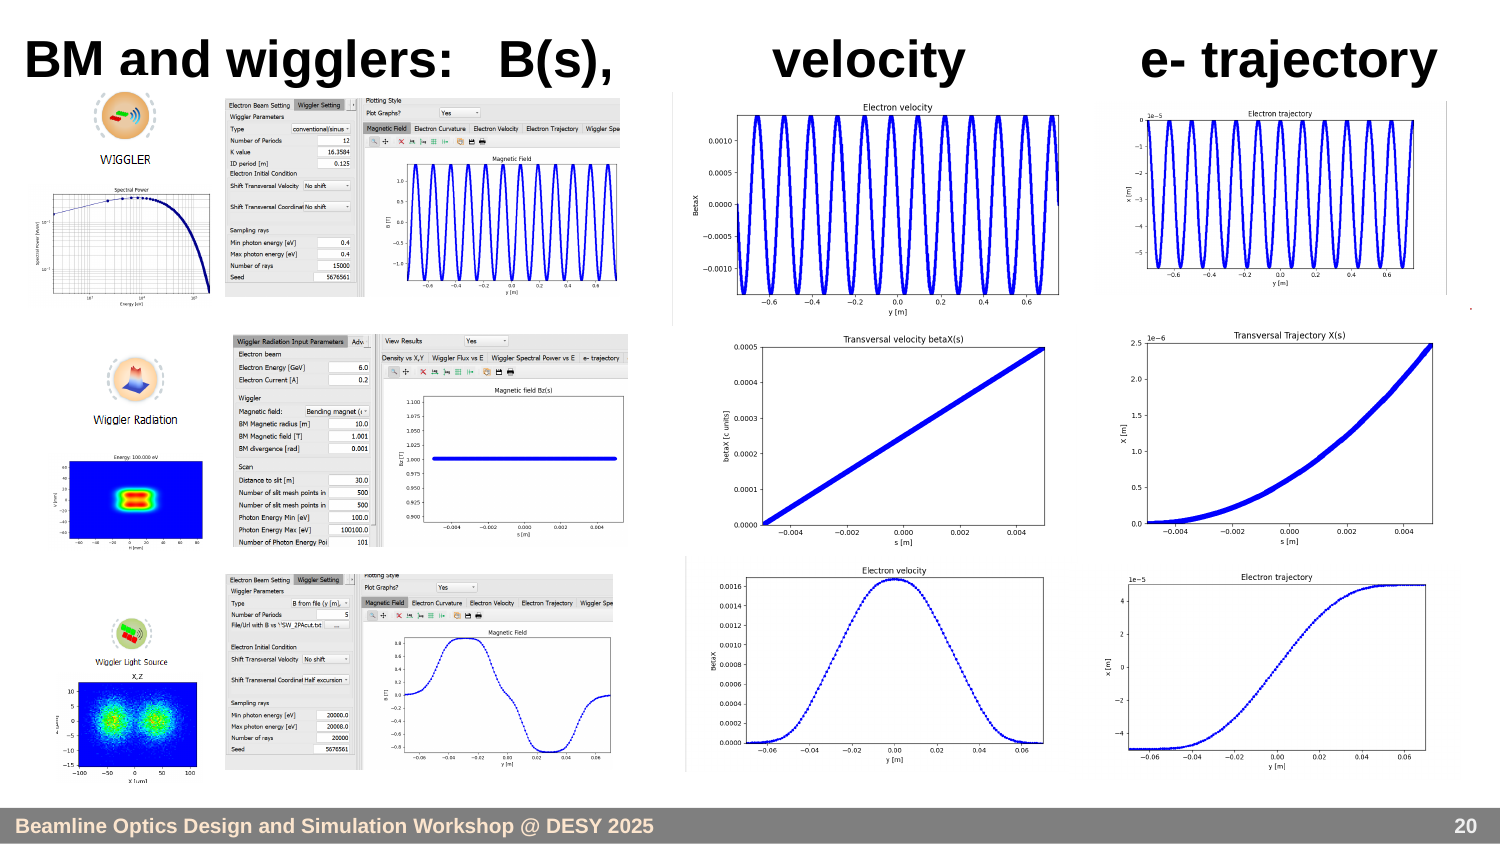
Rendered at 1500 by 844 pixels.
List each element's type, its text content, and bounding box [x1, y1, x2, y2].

picture [672, 92, 1472, 781]
picture [56, 606, 203, 783]
picture [225, 574, 613, 770]
picture [85, 344, 190, 434]
picture [47, 453, 203, 551]
title BM and wigglers: B(s), velocity e- trajectory [9, 10, 1493, 104]
picture [80, 75, 184, 174]
picture [225, 98, 620, 297]
slide_number 20 [1379, 805, 1493, 844]
picture [233, 334, 628, 547]
picture [28, 184, 212, 308]
